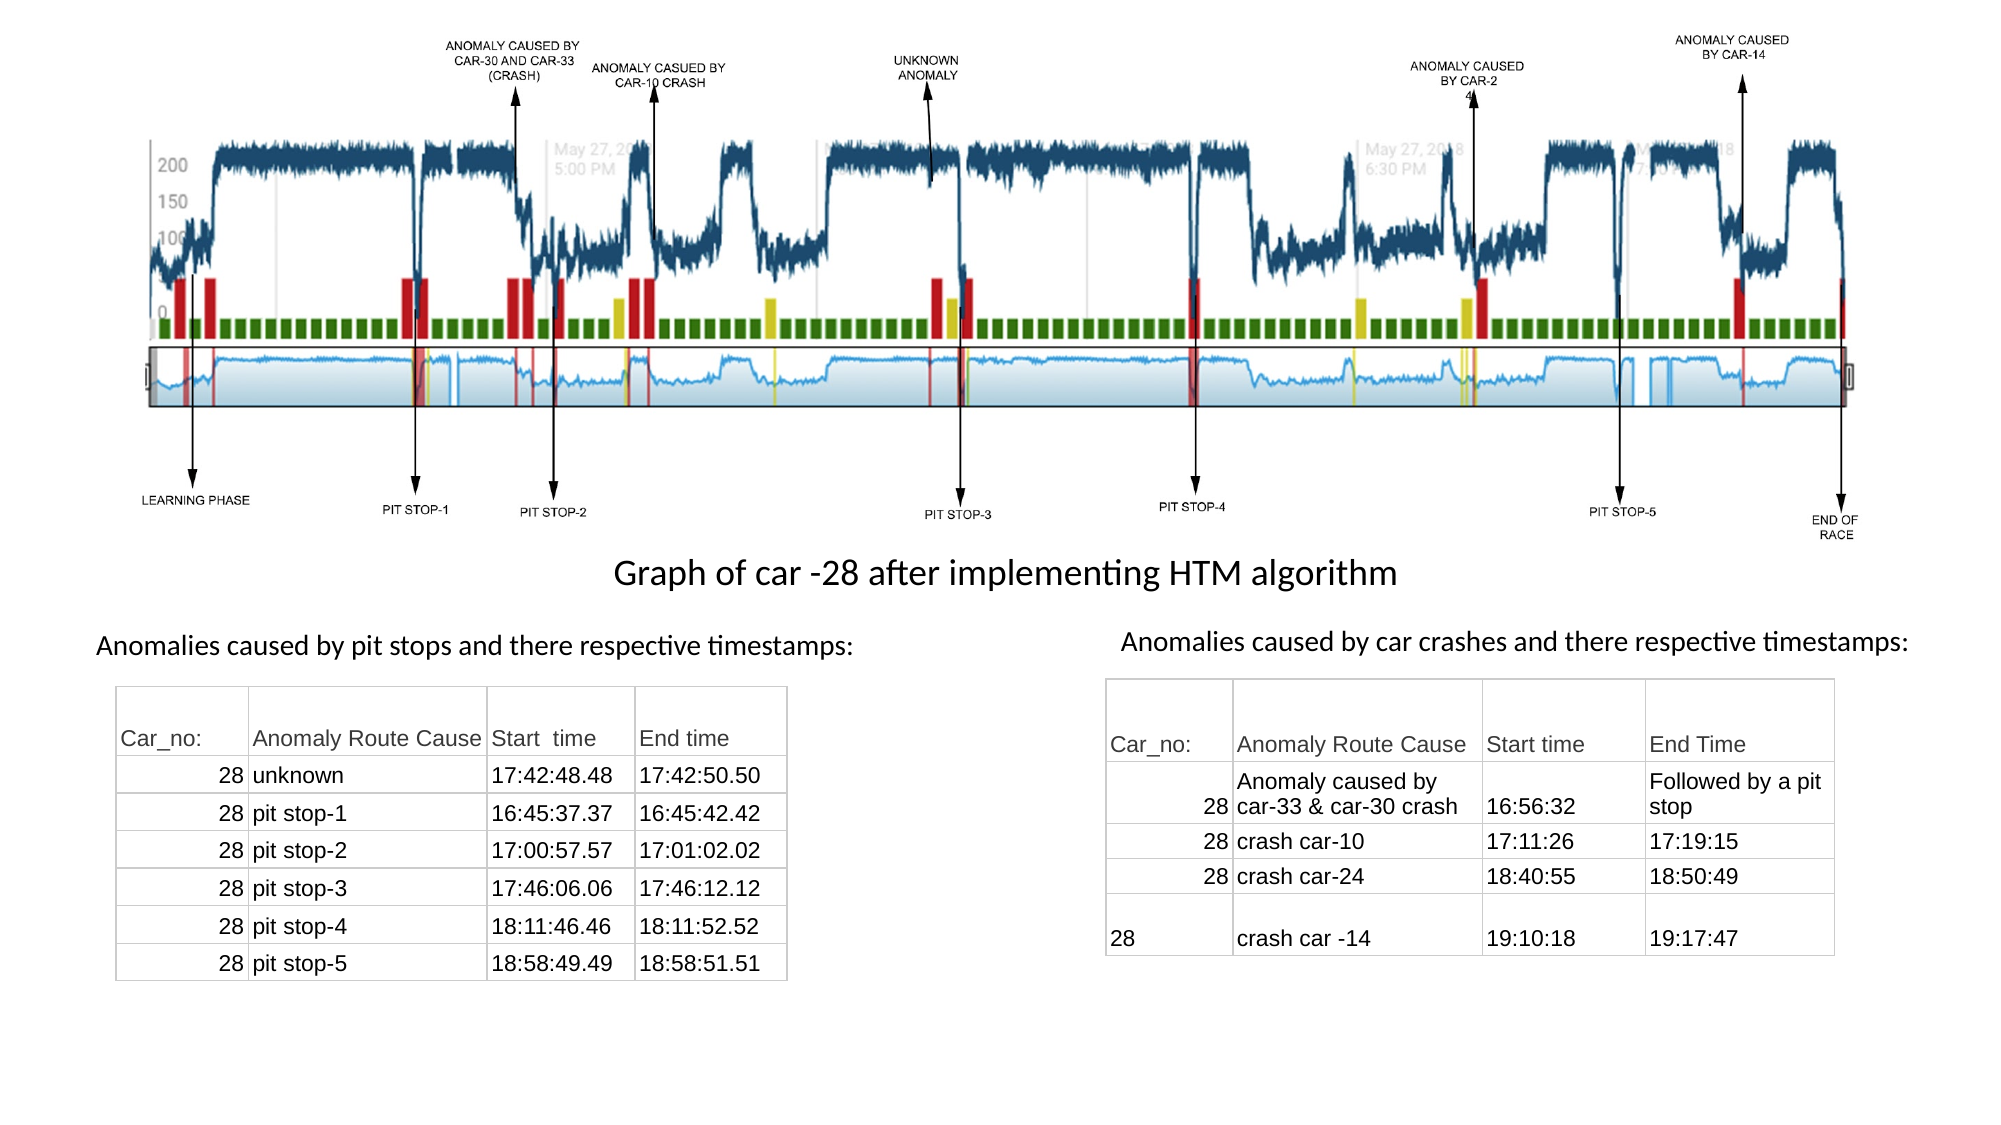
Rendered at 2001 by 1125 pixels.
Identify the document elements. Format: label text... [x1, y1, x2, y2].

table_cell 16:45:37.37 [488, 794, 634, 830]
table_header End time [636, 687, 786, 755]
table_header Car_no: [1107, 680, 1232, 761]
table_header Anomaly Route Cause [249, 687, 486, 755]
table_cell crash car-24 [1234, 859, 1482, 893]
table_cell 16:45:42.42 [636, 794, 786, 830]
table_cell 17:00:57.57 [488, 831, 634, 867]
table_cell 16:56:32 [1483, 762, 1645, 823]
table_cell pit stop-1 [249, 794, 486, 830]
table_cell 17:11:26 [1483, 824, 1645, 858]
table_cell 18:50:49 [1646, 859, 1834, 893]
table_header End Time [1646, 680, 1834, 761]
table_cell pit stop-4 [249, 906, 486, 943]
table_cell 17:42:50.50 [636, 756, 786, 792]
table_cell crash car -14 [1234, 894, 1482, 955]
table_cell pit stop-5 [249, 944, 486, 980]
table_cell 28 [117, 869, 248, 905]
table_cell 17:19:15 [1646, 824, 1834, 858]
text_box Anomalies caused by car crashes and there respective timestamps: [1105, 614, 2000, 666]
table_cell 28 [117, 944, 248, 980]
table_cell 28 [117, 756, 248, 792]
picture [135, 18, 1865, 544]
table_cell 28 [117, 831, 248, 867]
table_cell unknown [249, 756, 486, 792]
table_cell 18:58:51.51 [636, 944, 786, 980]
table_cell 18:40:55 [1483, 859, 1645, 893]
table_cell 28 [117, 906, 248, 943]
table_cell 18:11:46.46 [488, 906, 634, 943]
table_cell 17:01:02.02 [636, 831, 786, 867]
table_cell pit stop-3 [249, 869, 486, 905]
text_box Graph of car -28 after implementing HTM algorithm [598, 555, 1425, 602]
text_box Anomalies caused by pit stops and there respective timestamps: [81, 618, 1082, 670]
table_cell 19:17:47 [1646, 894, 1834, 955]
table_header Anomaly Route Cause [1234, 680, 1482, 761]
table_cell 18:11:52.52 [636, 906, 786, 943]
table_cell 18:58:49.49 [488, 944, 634, 980]
table_cell 17:46:12.12 [636, 869, 786, 905]
table_cell 28 [1107, 762, 1232, 823]
table_cell 19:10:18 [1483, 894, 1645, 955]
table_cell 28 [1107, 824, 1232, 858]
table_cell pit stop-2 [249, 831, 486, 867]
table_cell 28 [117, 794, 248, 830]
table_cell Anomaly caused by car-33 & car-30 crash [1234, 762, 1482, 823]
table_cell Followed by a pit stop [1646, 762, 1834, 823]
table_cell 28 [1107, 894, 1232, 955]
table_cell 17:42:48.48 [488, 756, 634, 792]
table_cell 17:46:06.06 [488, 869, 634, 905]
table_cell crash car-10 [1234, 824, 1482, 858]
table_header Car_no: [117, 687, 248, 755]
table_header Start time [1483, 680, 1645, 761]
table_cell 28 [1107, 859, 1232, 893]
table_header Start time [488, 687, 634, 755]
